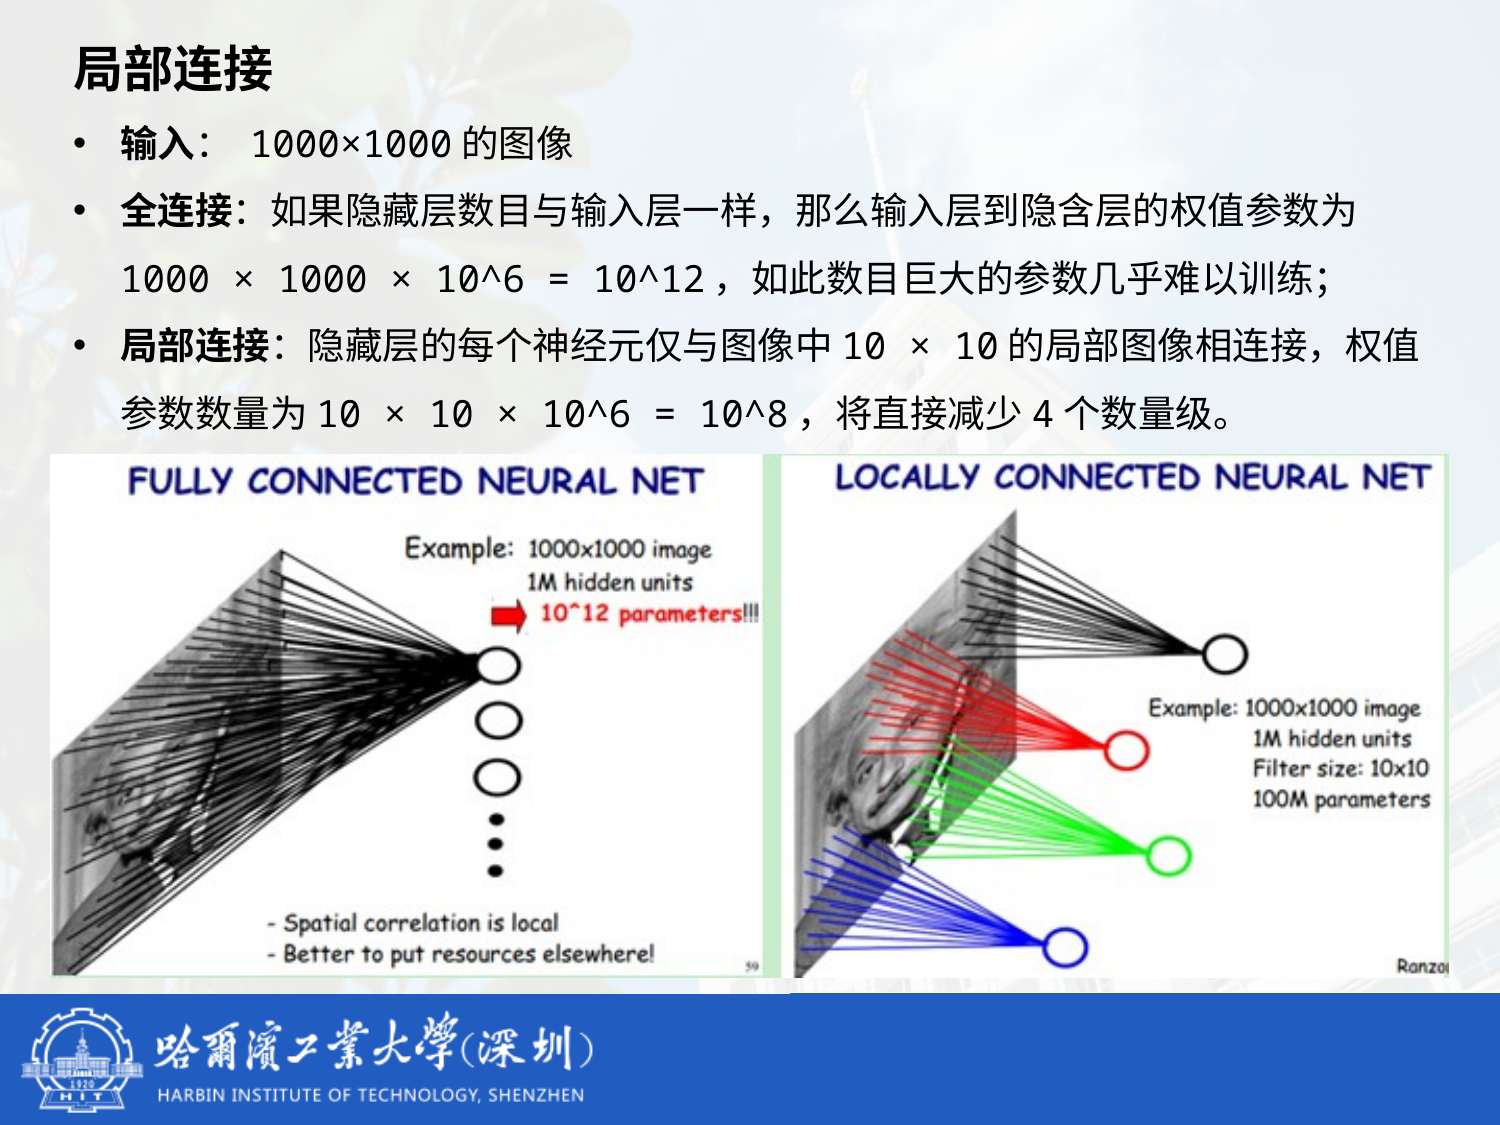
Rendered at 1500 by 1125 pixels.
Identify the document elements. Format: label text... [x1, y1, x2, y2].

picture [50, 454, 1449, 978]
picture [0, 992, 1500, 1125]
text_box 局部连接 输入： 1000×1000的图像 全连接：如果隐藏层数目与输入层一样，那么输入层到隐含层的权值参数为1000 × 1000 × 10^6 = 10^12，如此数目巨大的参数几乎难以训练； 局部连接：隐藏层的每个神经元仅与图像中10 × 10的局部图像相连接，权值参数数量为10 × 10 × 10^6 = 10^8，将直接减少4个数量级。 [58, 0, 1441, 443]
